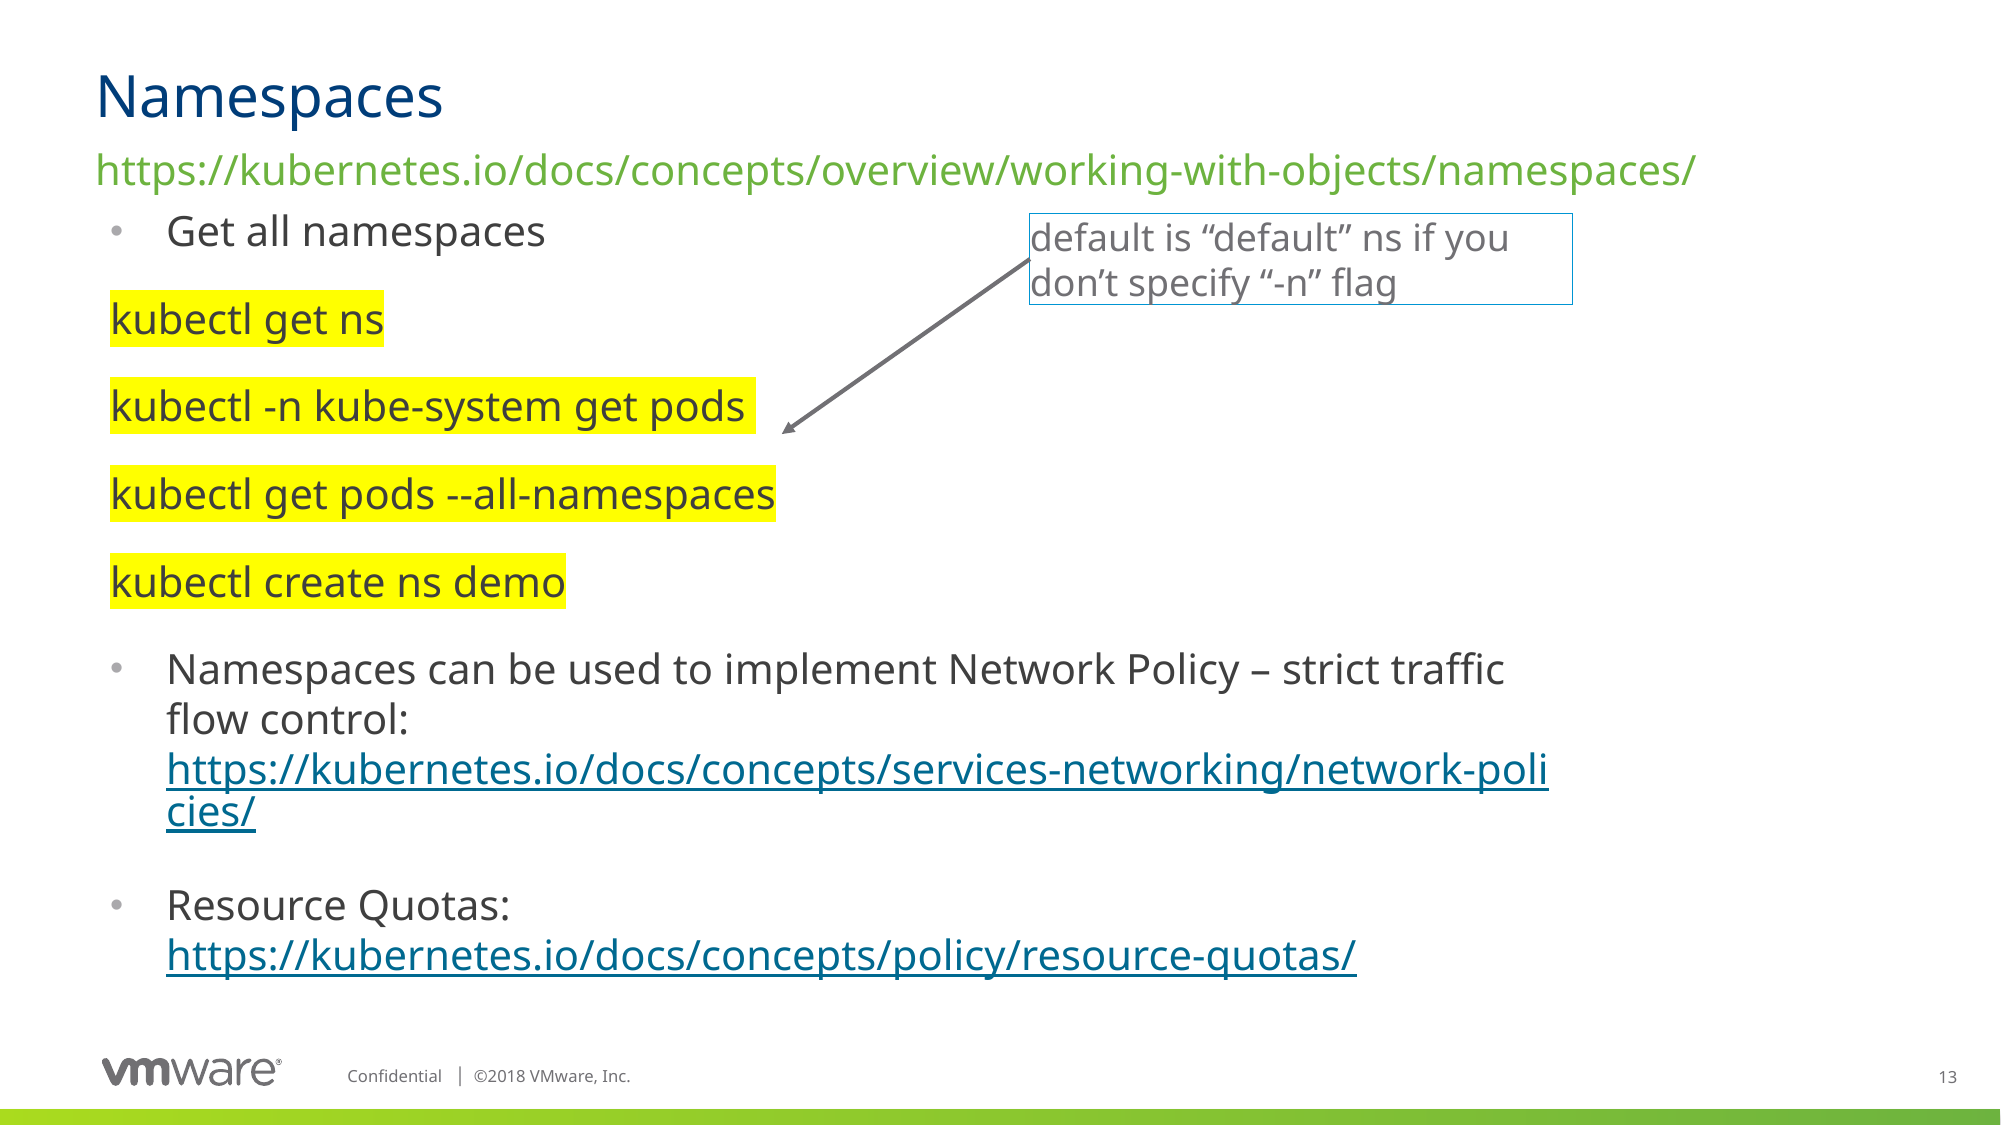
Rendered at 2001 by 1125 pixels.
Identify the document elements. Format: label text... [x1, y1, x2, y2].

title Namespaces [95, 67, 1901, 131]
subtitle https://kubernetes.io/docs/concepts/overview/working-with-objects/namespaces/ [95, 144, 1894, 185]
text_box default is “default” ns if you don’t specify “-n” flag [1029, 213, 1573, 305]
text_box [781, 259, 1031, 435]
text_box Get all namespaces kubectl get ns kubectl -n kube-system get pods kubectl get pods --all-namespaces kubectl create ns demo Namespaces can be used to implement Network Policy – strict traffic flow control: https://kubernetes.io/docs/concepts/services-networking/network-policies/ Resource Quotas: https://kubernetes.io/docs/concepts/policy/resource-quotas/ [95, 197, 1573, 1027]
